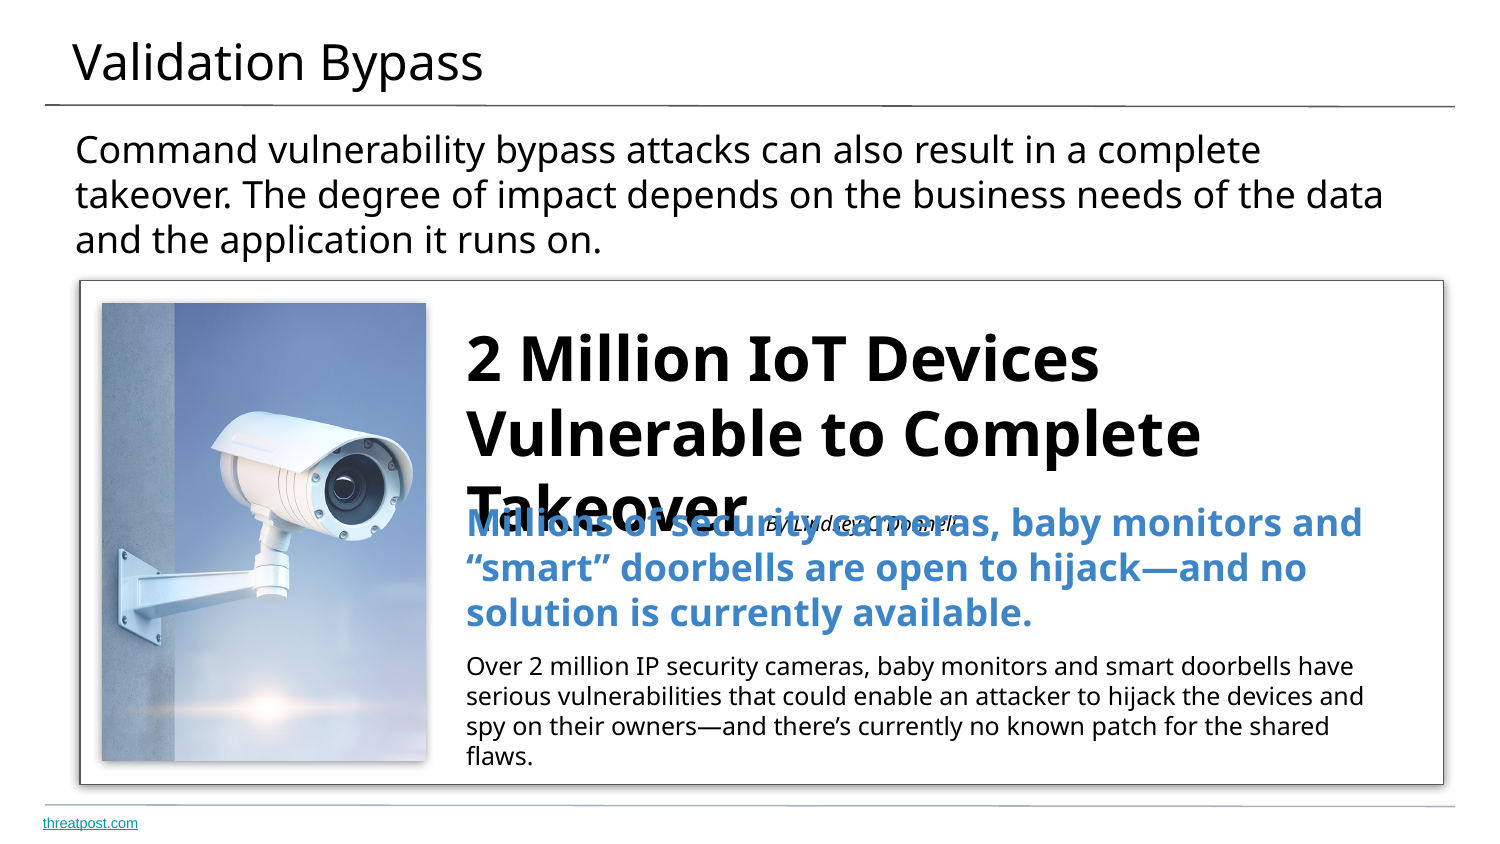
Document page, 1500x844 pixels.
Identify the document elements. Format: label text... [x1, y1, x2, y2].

title Validation Bypass [0, 0, 1500, 88]
picture [102, 303, 427, 762]
subtitle threatpost.com [0, 806, 1306, 844]
subtitle Command vulnerability bypass attacks can also result in a complete takeover. The degree of impact depends on the business needs of the data and the application it runs on. [0, 110, 1500, 171]
text_box Millions of security cameras, baby monitors and “smart” doorbells are open to hijack—and no solution is currently available. Over 2 million IP security cameras, baby monitors and smart doorbells have serious vulnerabilities that could enable an attacker to hijack the devices and spy on their owners—and there’s currently no known patch for the shared flaws. [451, 484, 1405, 761]
text_box [79, 280, 1444, 785]
text_box 2 Million IoT Devices Vulnerable to Complete Takeover By Lindsey O'Donnell [451, 303, 1390, 484]
